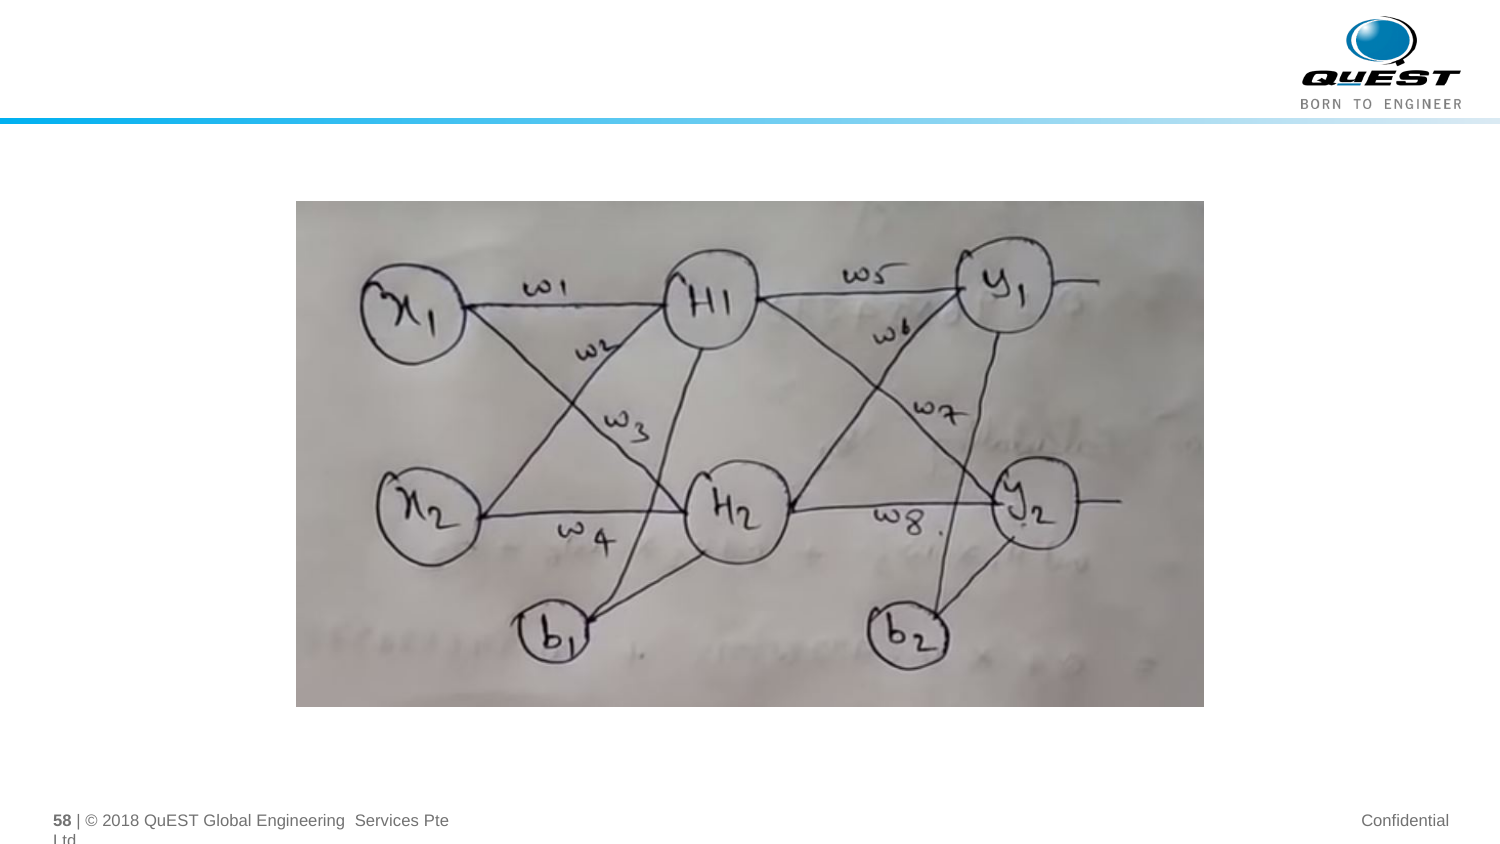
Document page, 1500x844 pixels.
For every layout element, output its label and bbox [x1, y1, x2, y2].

picture [1301, 16, 1461, 109]
picture [296, 201, 1204, 707]
